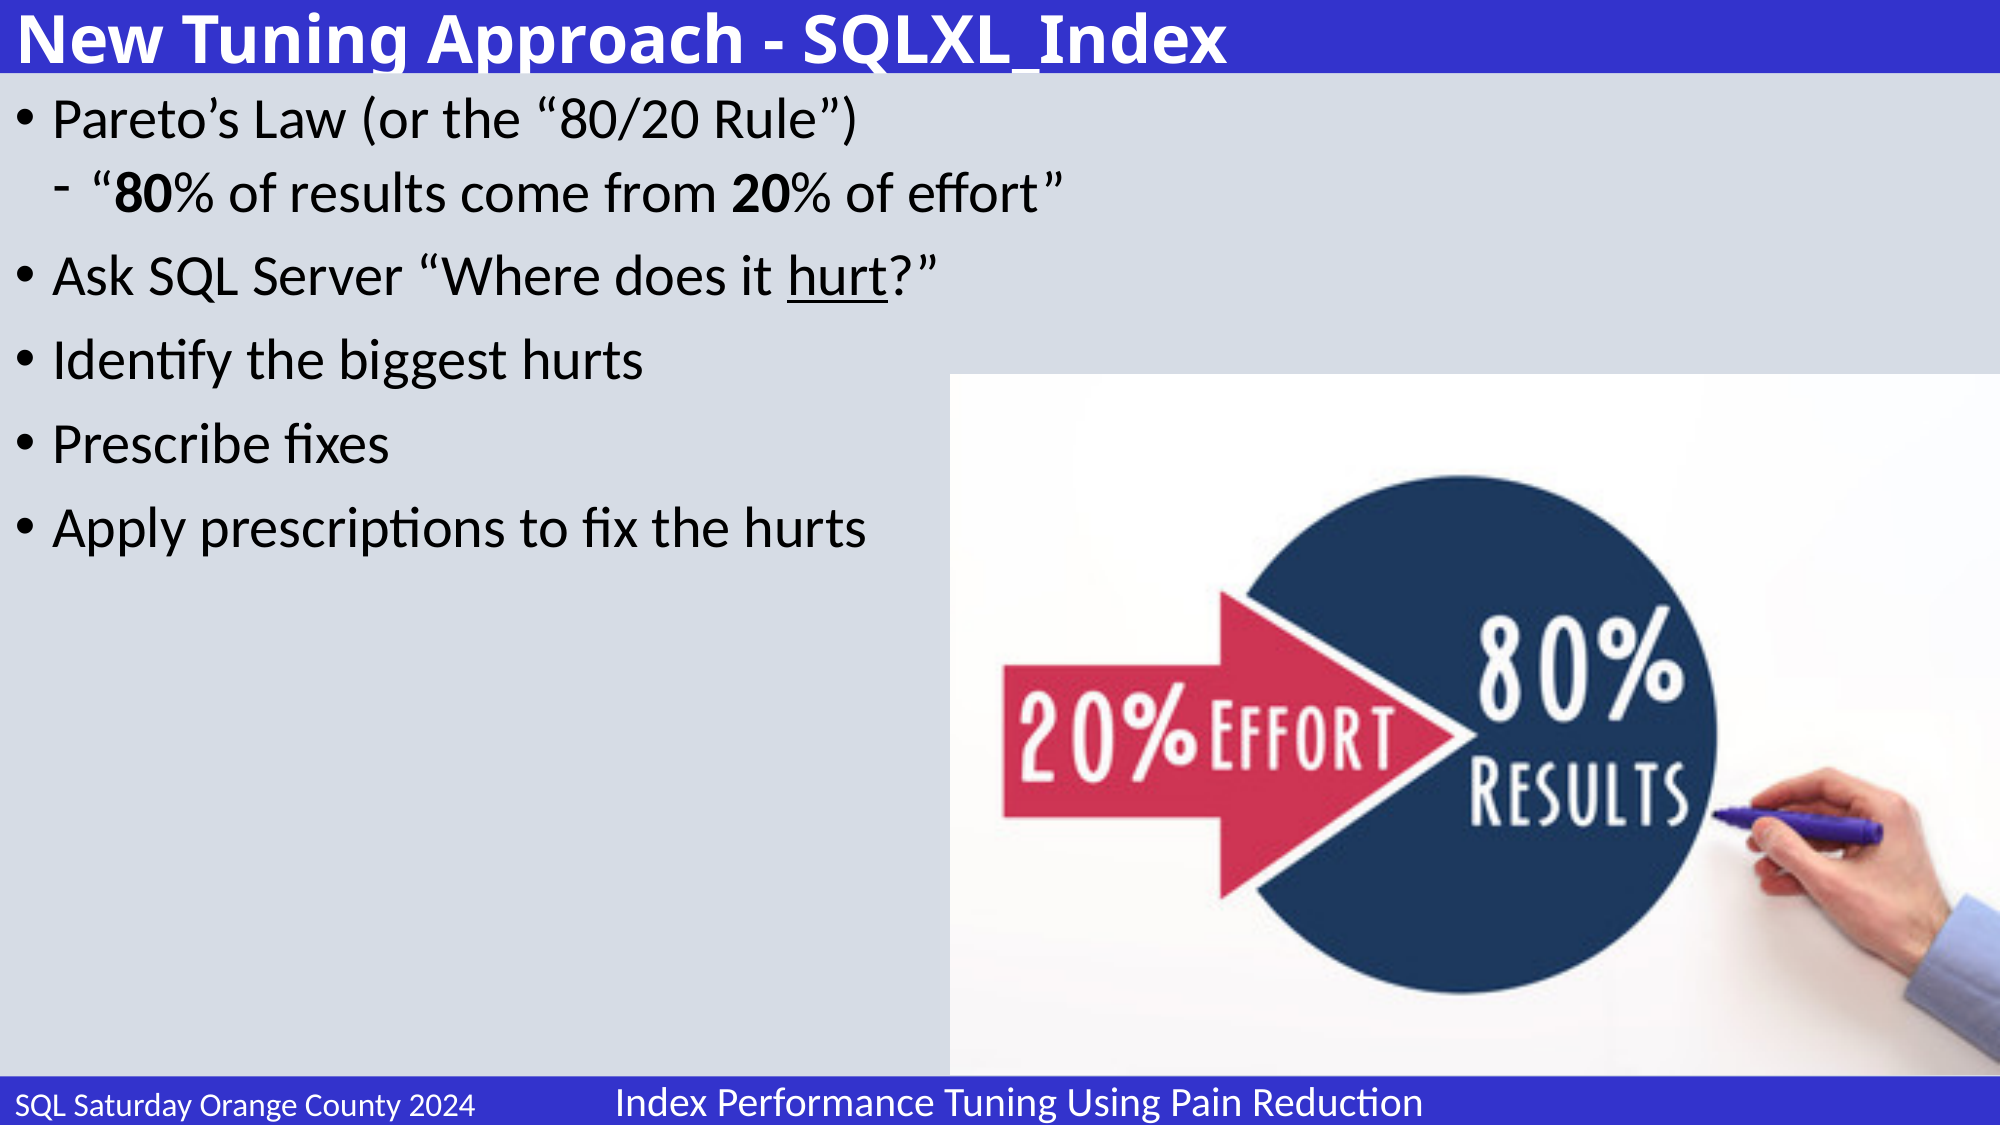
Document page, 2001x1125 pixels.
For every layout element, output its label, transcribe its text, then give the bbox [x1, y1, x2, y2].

list Pareto’s Law (or the “80/20 Rule”) “80% of results come from 20% of effort” Ask SQL Server “Where does it hurt?” Identify the biggest hurts Prescribe fixes Apply prescriptions to fix the hurts [0, 73, 2000, 1077]
picture [950, 374, 2000, 1075]
title New Tuning Approach - SQLXL_Index [0, 0, 2000, 73]
